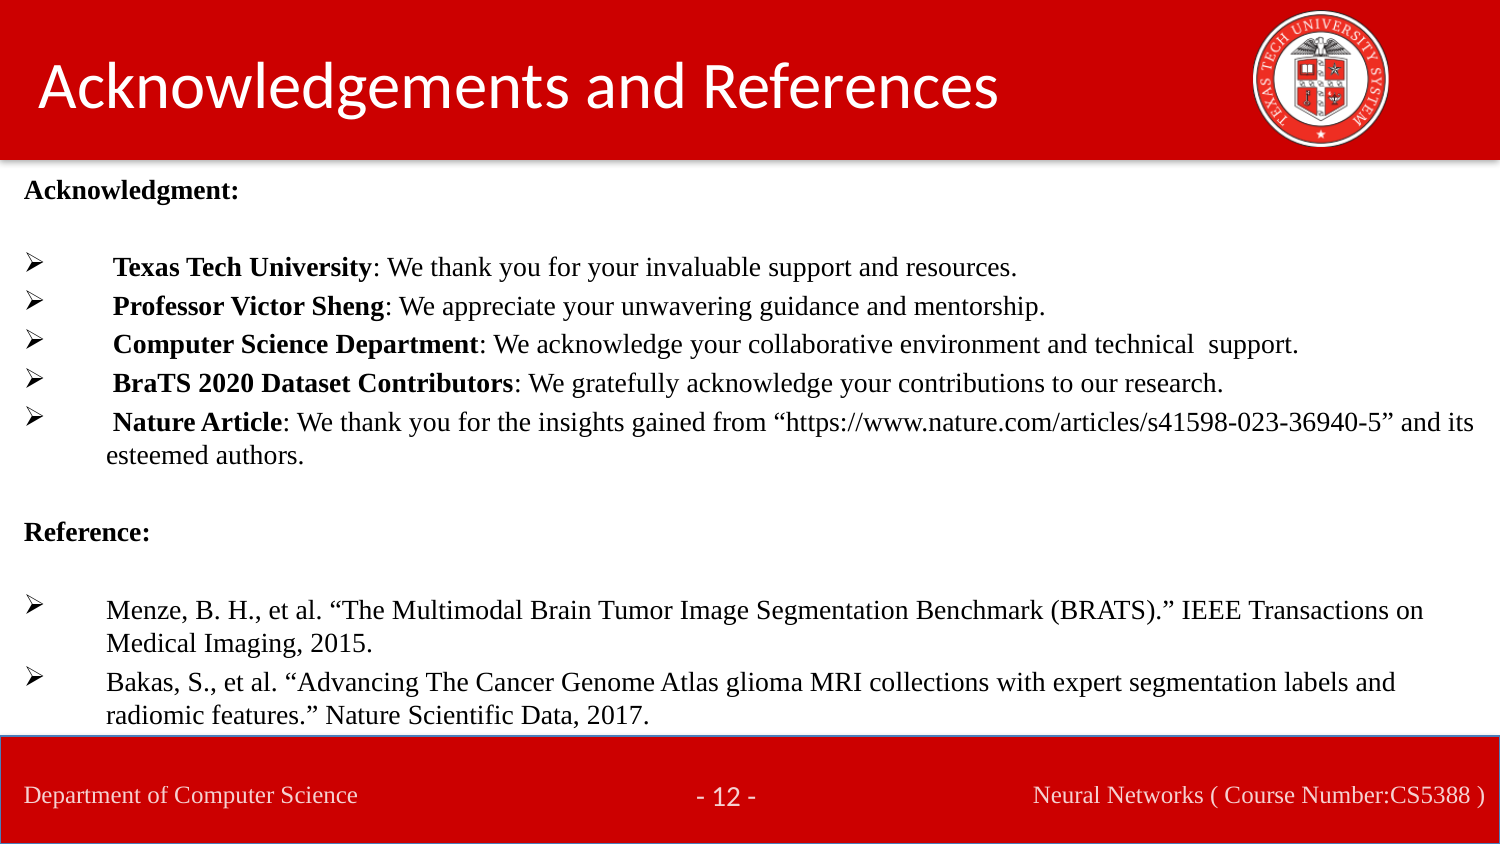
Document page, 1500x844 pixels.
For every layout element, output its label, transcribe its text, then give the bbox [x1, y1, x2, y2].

text_box Department of Computer Science [8, 771, 568, 817]
list Acknowledgment: Texas Tech University: We thank you for your invaluable support and resources. Professor Victor Sheng: We appreciate your unwavering guidance and mentorship. Computer Science Department: We acknowledge your collaborative environment and technical support. BraTS 2020 Dataset Contributors: We gratefully acknowledge your contributions to our research. Nature Article: We thank you for the insights gained from “https://www.nature.com/articles/s41598-023-36940-5” and its esteemed authors. Reference: Menze, B. H., et al. “The Multimodal Brain Tumor Image Segmentation Benchmark (BRATS).” IEEE Transactions on Medical Imaging, 2015. Bakas, S., et al. “Advancing The Cancer Genome Atlas glioma MRI collections with expert segmentation labels and radiomic features.” Nature Scientific Data, 2017. [8, 163, 1500, 735]
text_box Neural Networks ( Course Number:CS5388 ) [1018, 771, 1500, 817]
text_box - 12 - [681, 769, 776, 820]
text_box Acknowledgements and References [24, 34, 1019, 129]
text_box [0, 735, 1500, 844]
